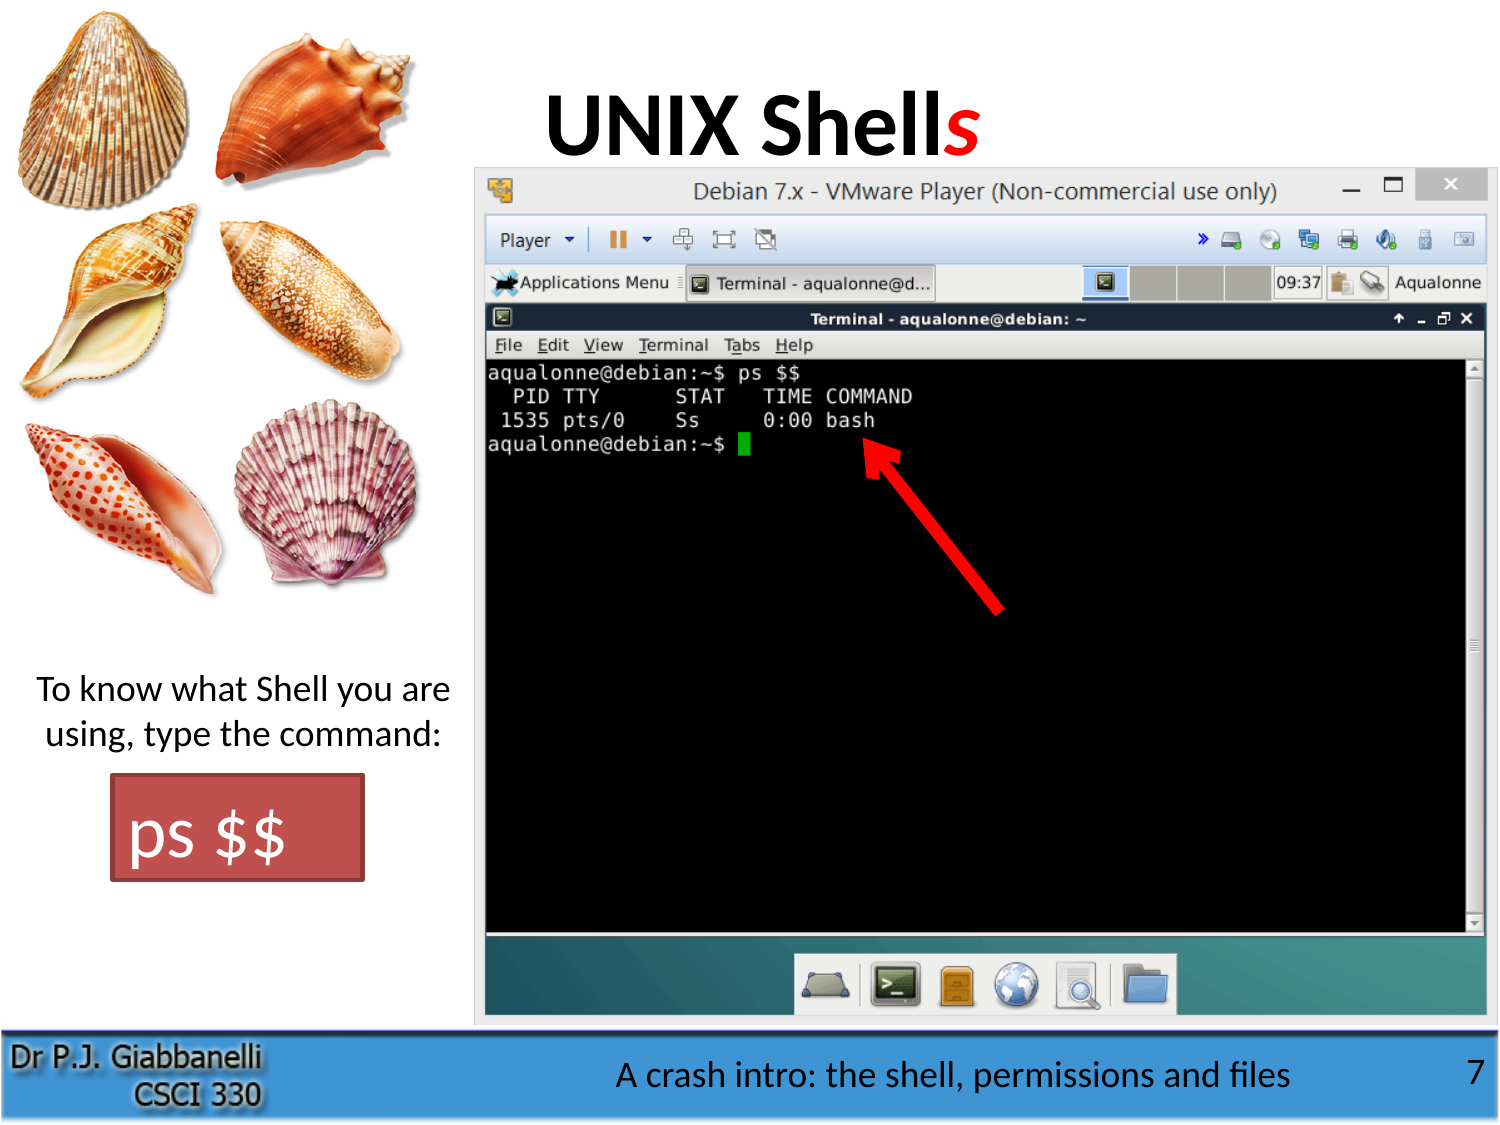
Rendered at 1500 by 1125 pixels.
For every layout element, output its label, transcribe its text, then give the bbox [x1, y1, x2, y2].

text_box ps $$ [110, 773, 365, 882]
picture [0, 167, 1500, 1125]
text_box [843, 455, 1019, 594]
picture [0, 0, 442, 613]
title UNIX Shells [447, 24, 1375, 213]
text_box To know what Shell you are using, type the command: [12, 656, 469, 762]
